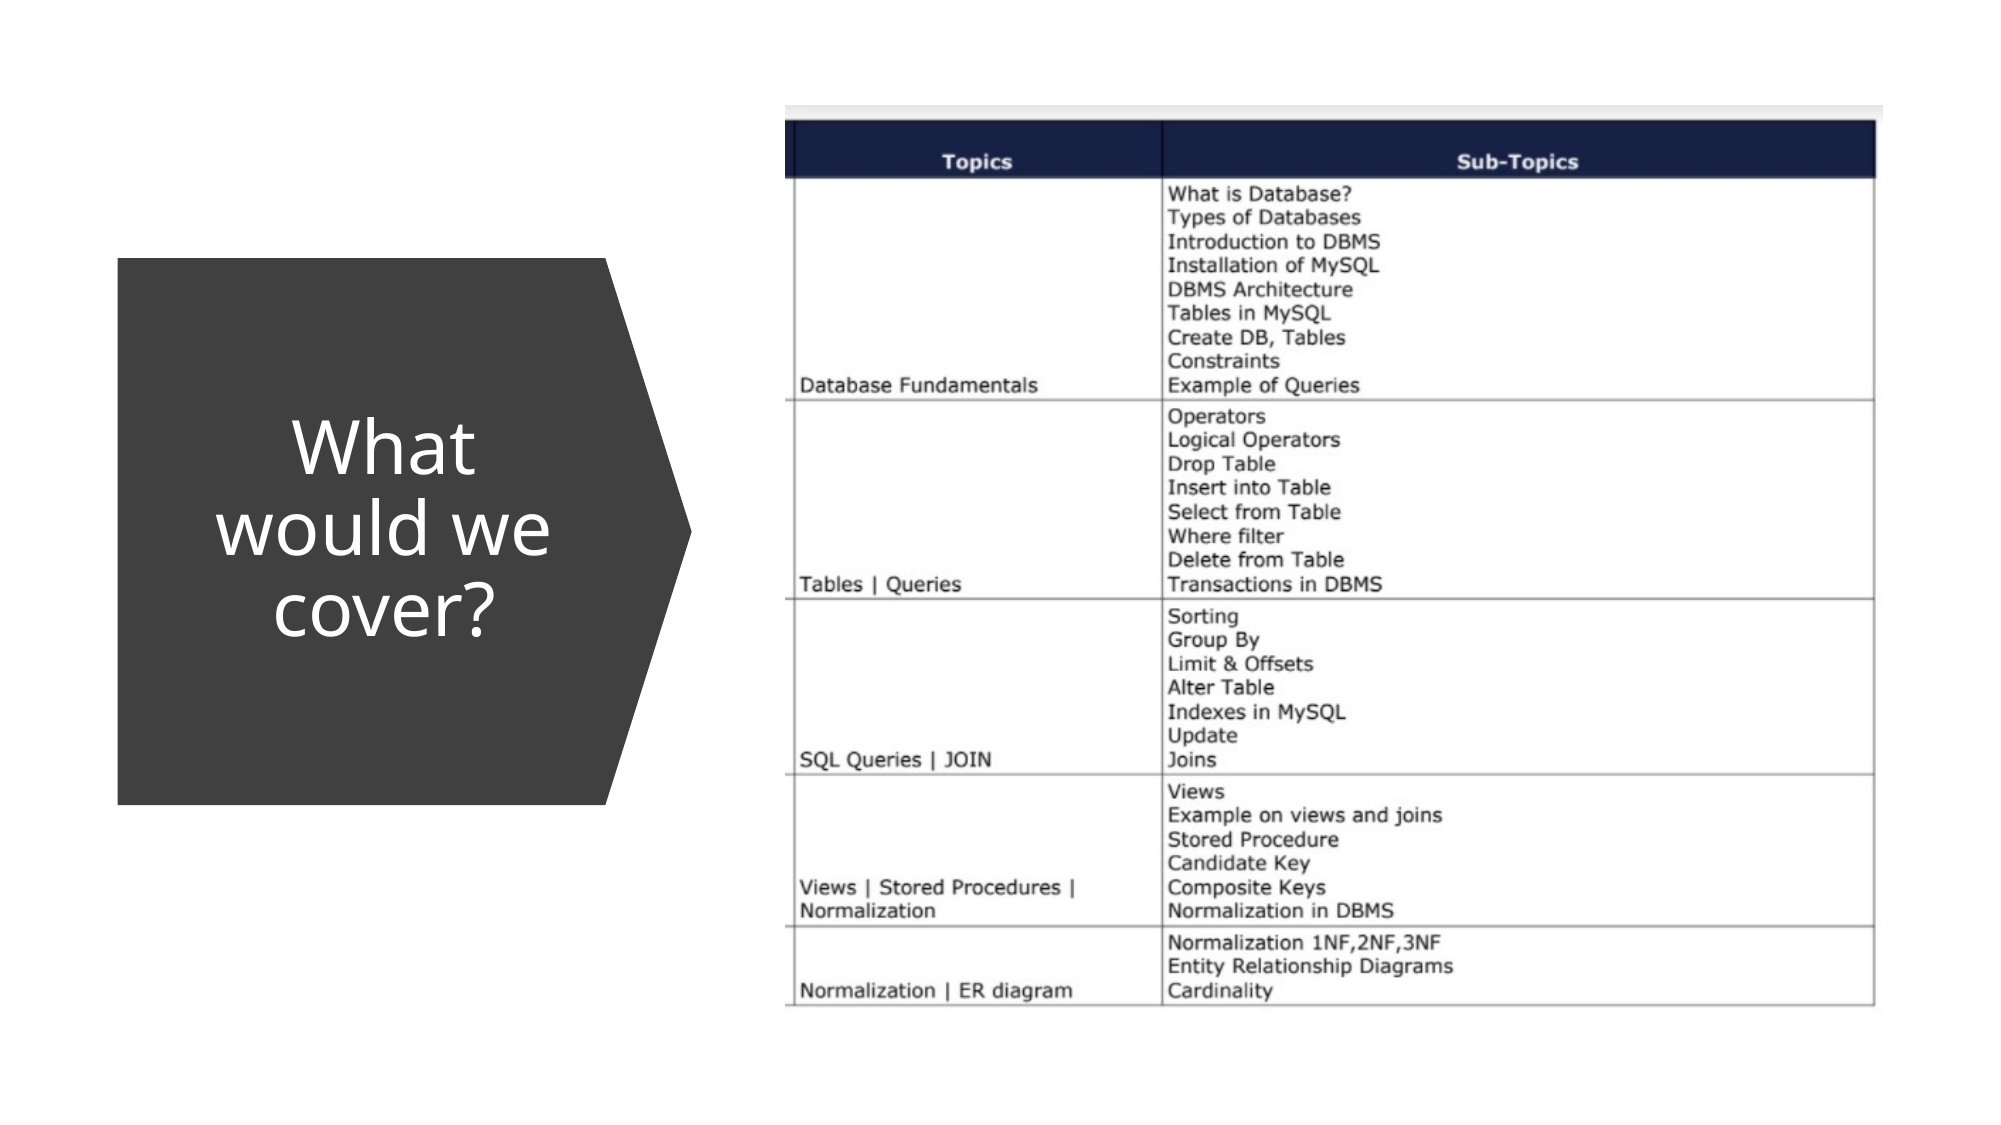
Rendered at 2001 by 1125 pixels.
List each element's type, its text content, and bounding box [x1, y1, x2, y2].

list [784, 105, 1883, 1020]
text_box [116, 257, 693, 807]
text_box What would we cover? [168, 322, 601, 741]
